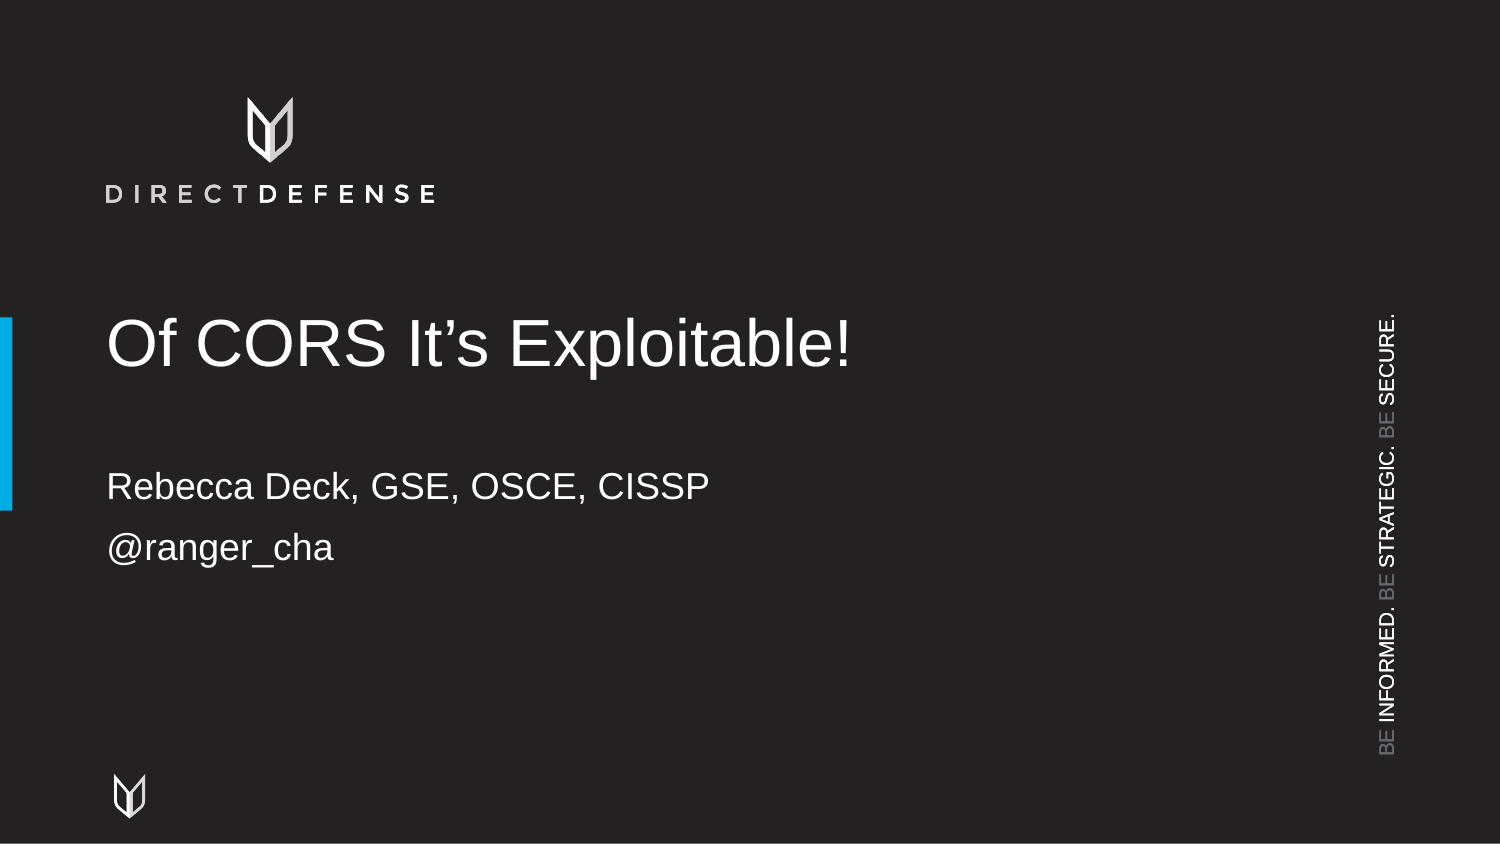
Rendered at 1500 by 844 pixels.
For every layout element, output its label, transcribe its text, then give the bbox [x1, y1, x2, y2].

subtitle Rebecca Deck, GSE, OSCE, CISSP @ranger_cha [106, 467, 1232, 592]
text_box BE INFORMED. BE STRATEGIC. BE SECURE. [1368, 165, 1401, 772]
picture [106, 97, 434, 203]
picture [92, 767, 167, 825]
title Of CORS It’s Exploitable! [106, 309, 1232, 459]
